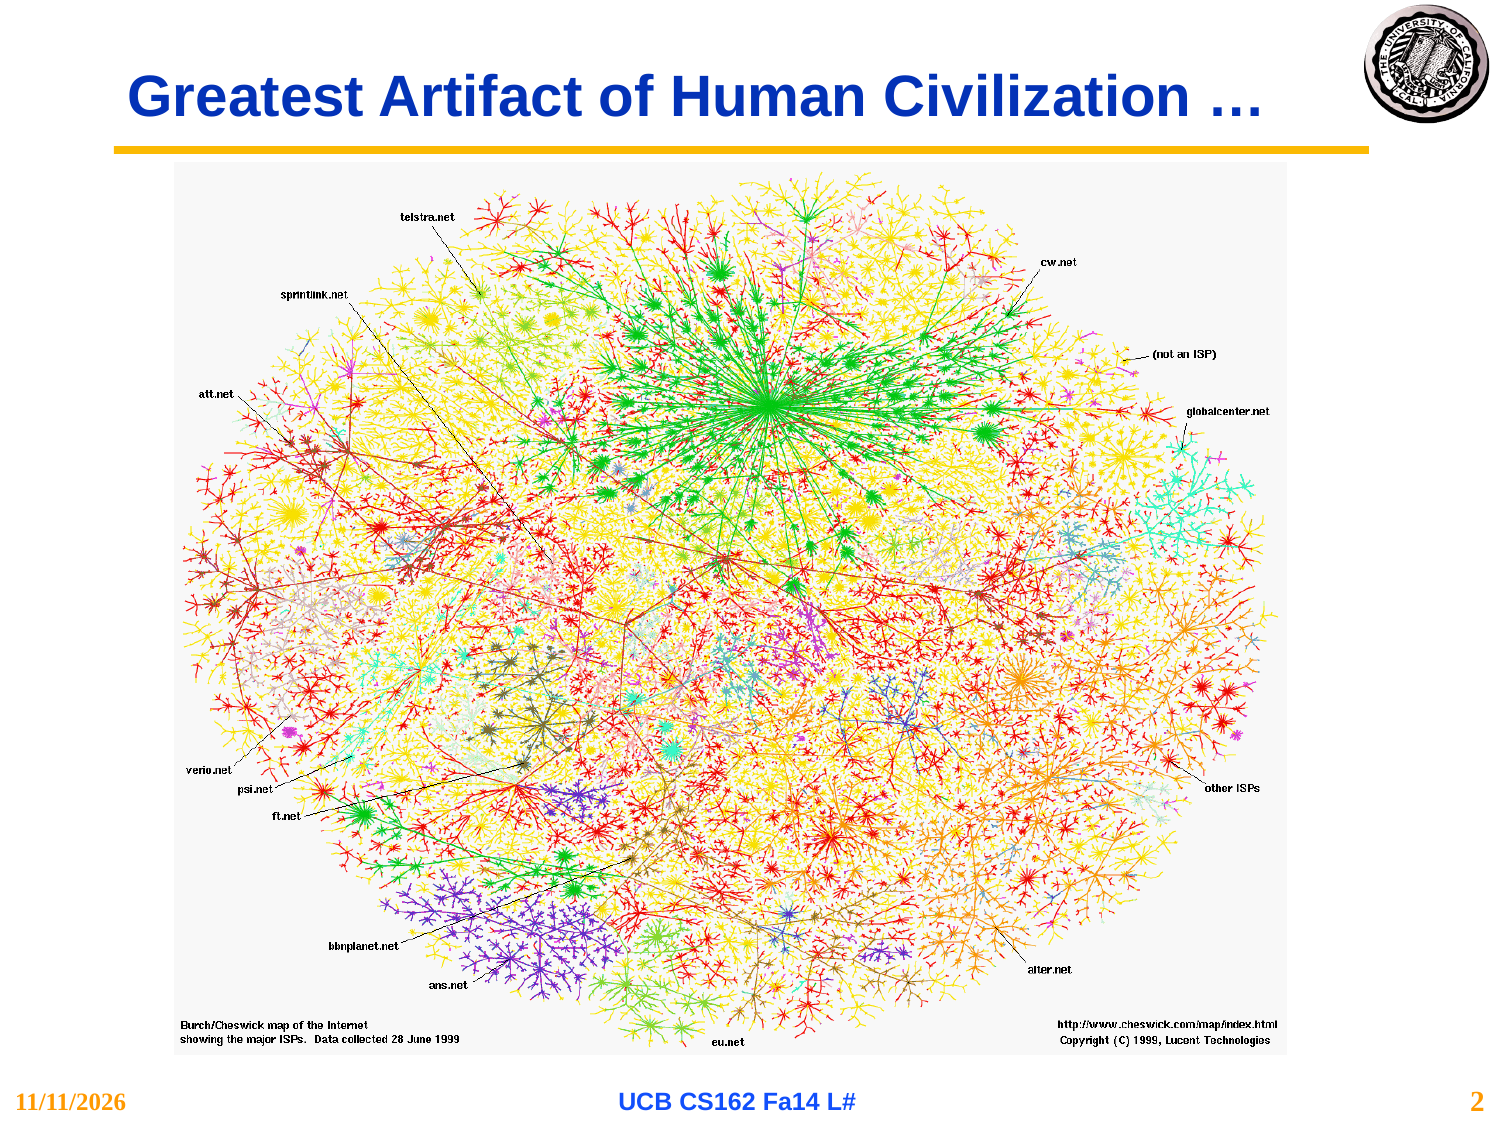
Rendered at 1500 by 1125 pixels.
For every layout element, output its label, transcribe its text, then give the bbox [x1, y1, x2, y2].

picture [174, 162, 1287, 1056]
slide_number 2 [1412, 1074, 1500, 1125]
footer UCB CS162 Fa14 L# [499, 1074, 976, 1125]
title Greatest Artifact of Human Civilization … [112, 37, 1375, 159]
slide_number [0, 1074, 251, 1125]
picture [1350, 0, 1500, 127]
